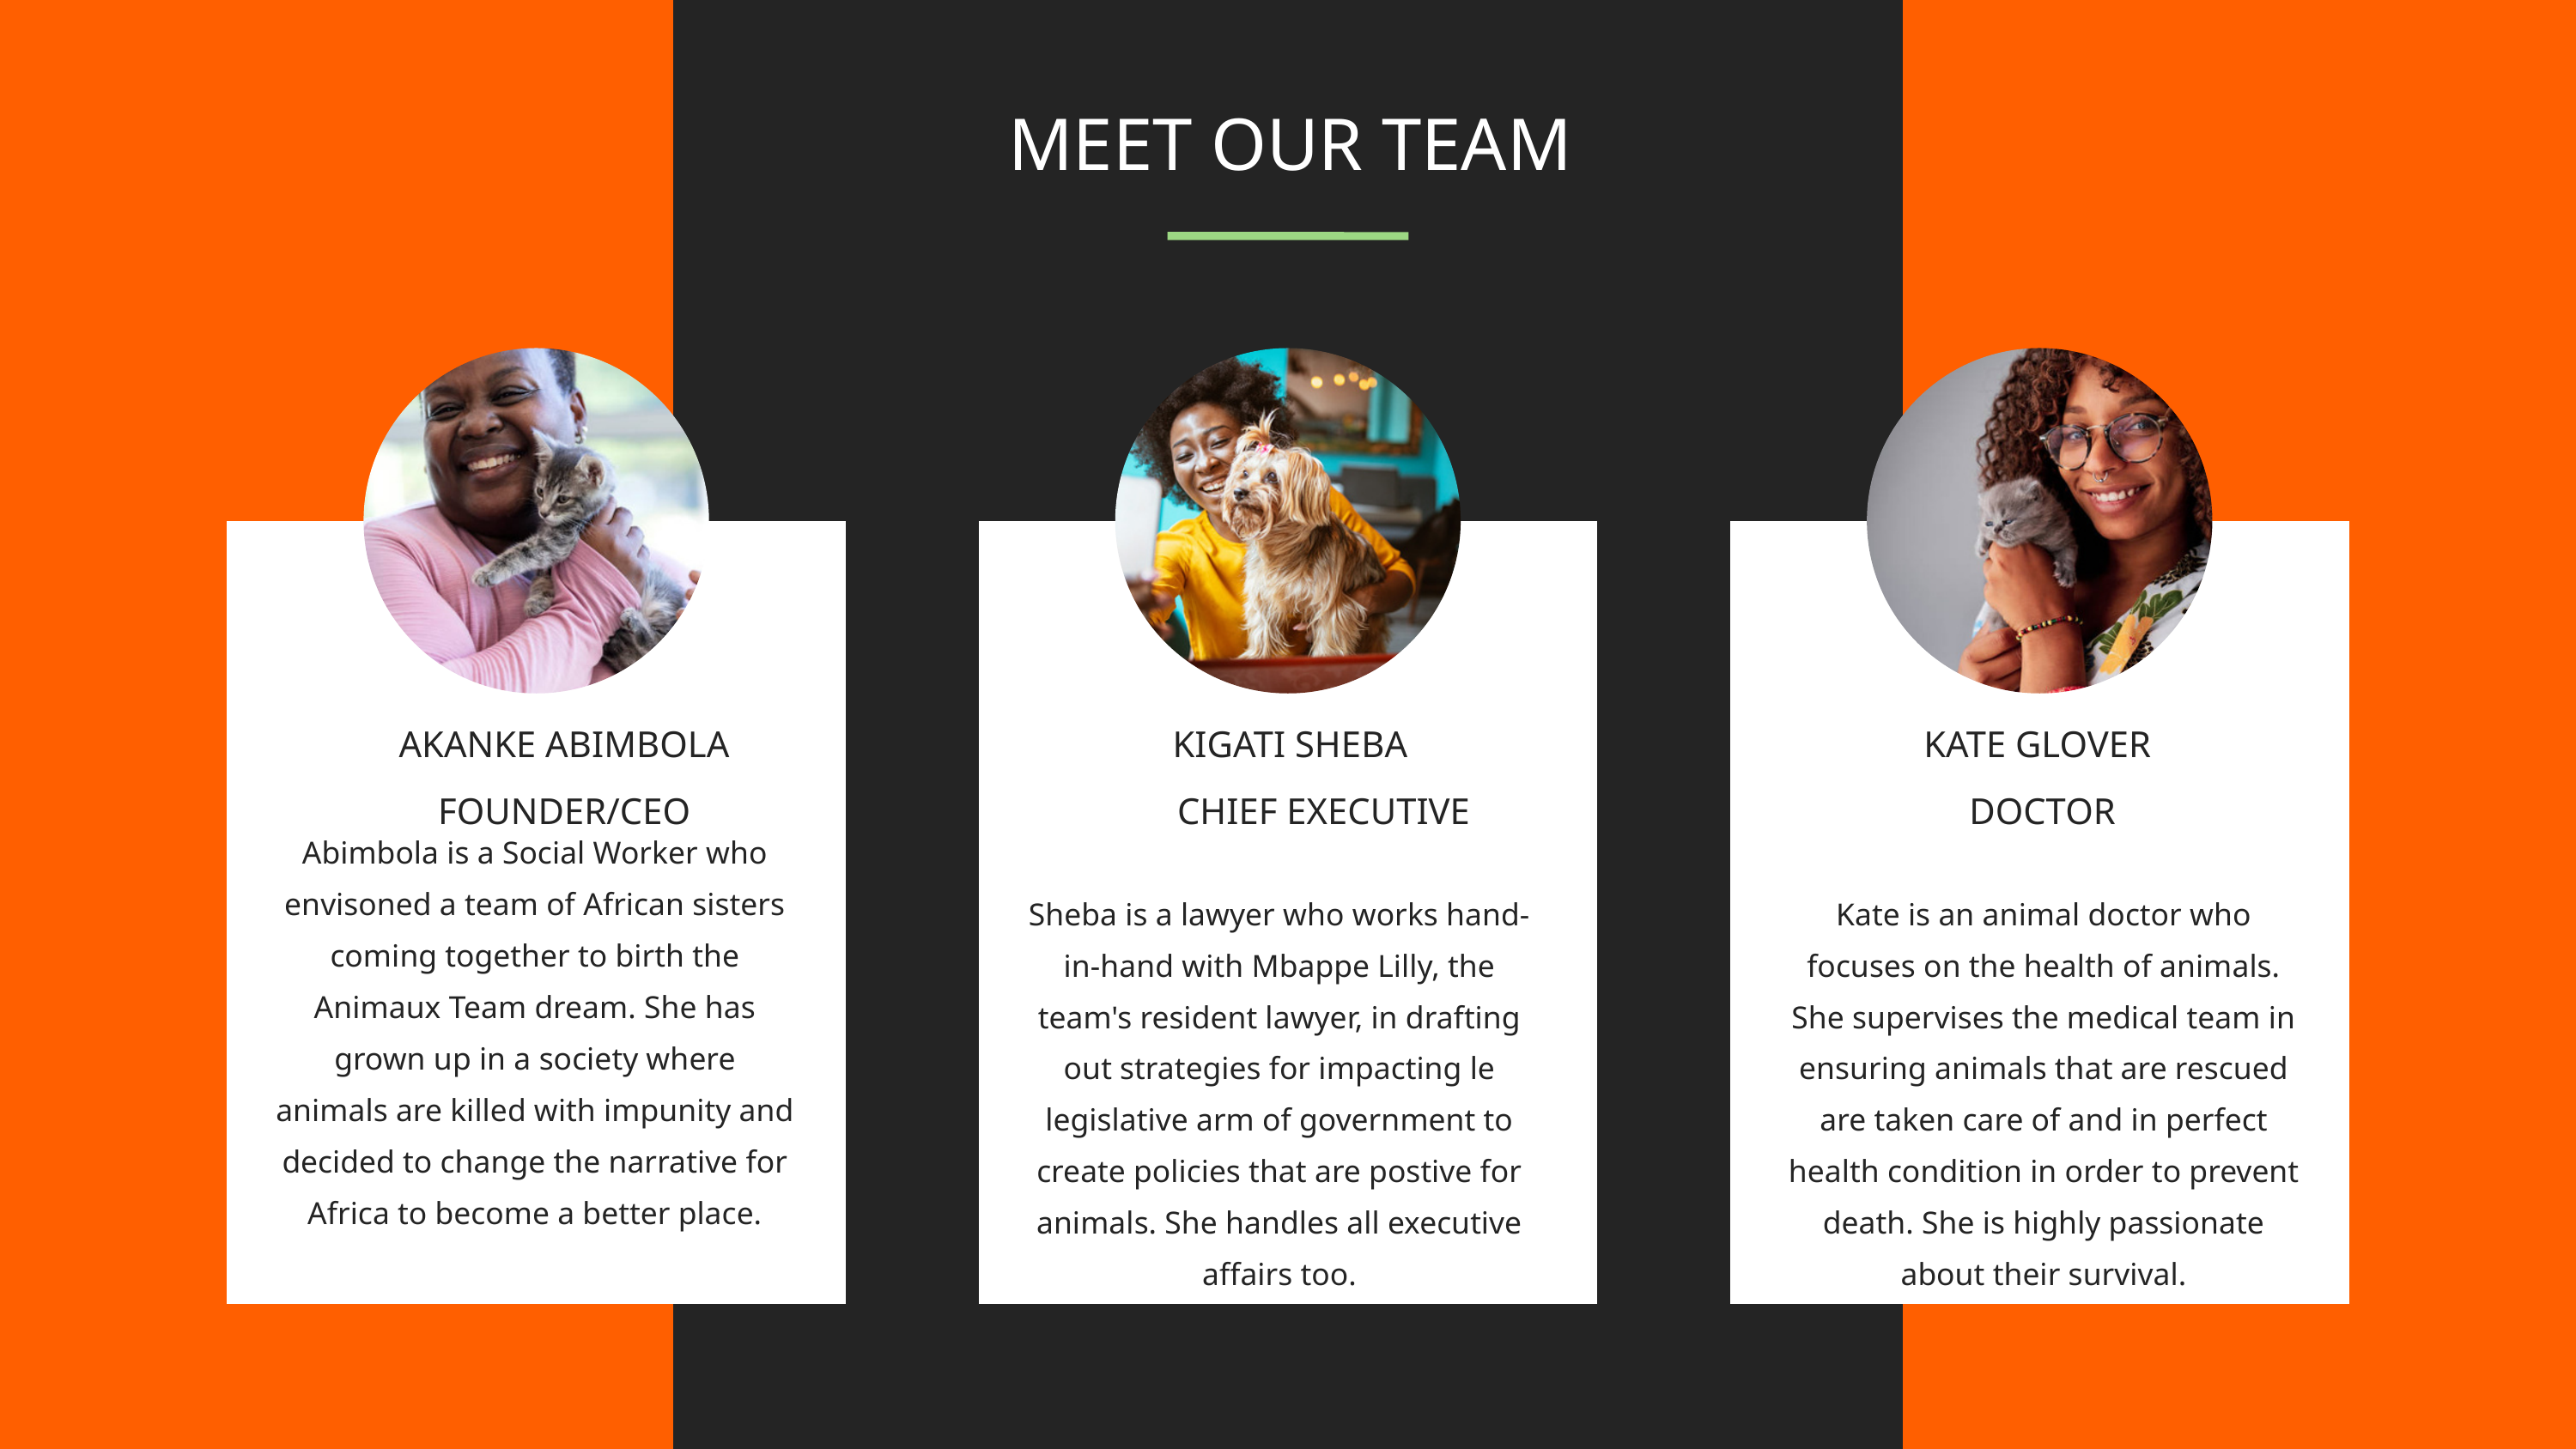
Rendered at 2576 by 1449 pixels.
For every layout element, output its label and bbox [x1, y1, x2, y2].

text_box [0, 0, 2576, 1449]
text_box [227, 348, 2349, 1304]
